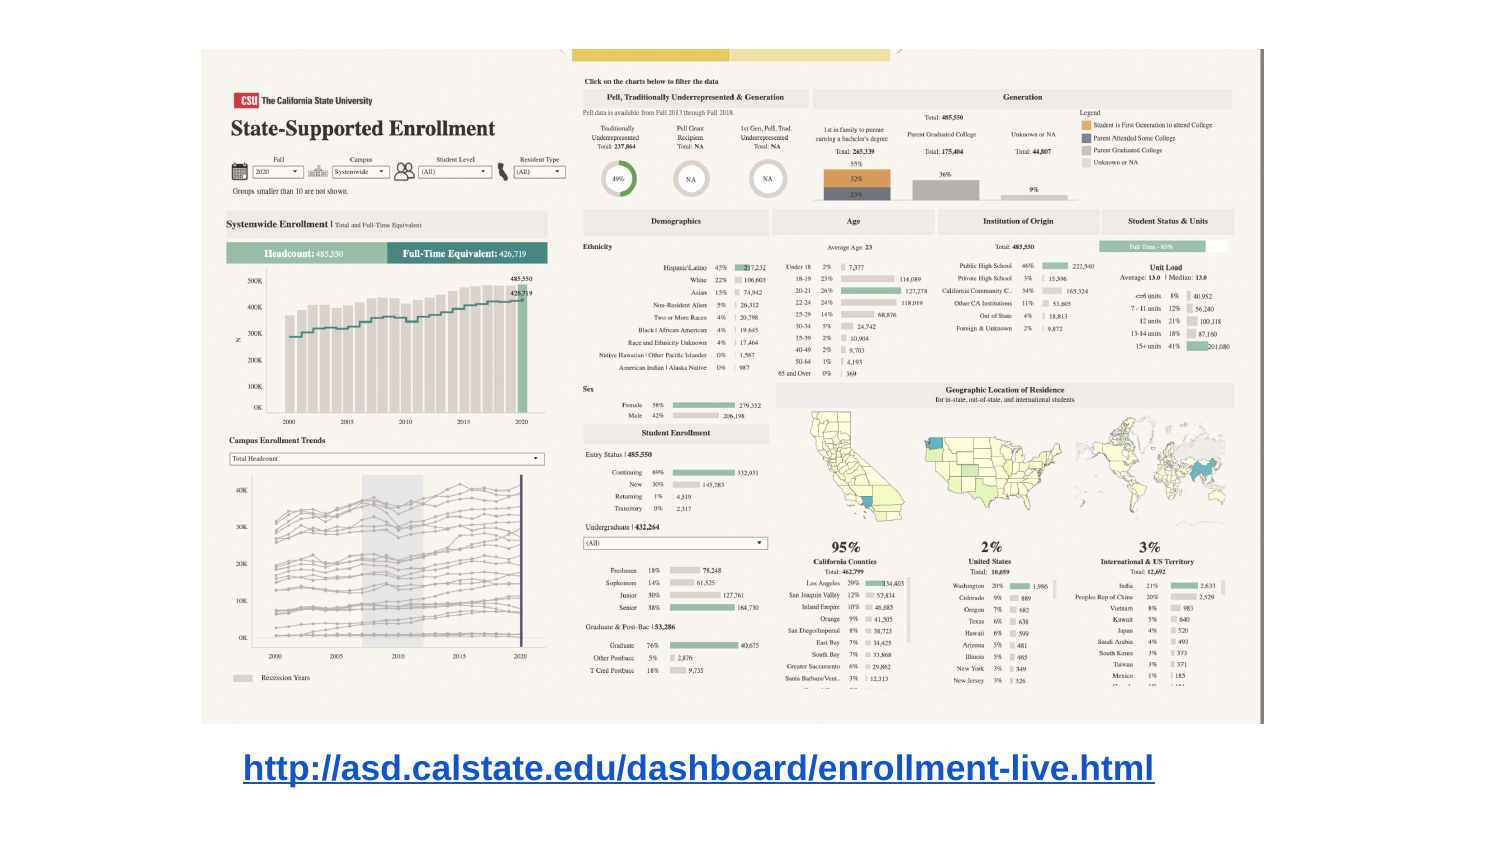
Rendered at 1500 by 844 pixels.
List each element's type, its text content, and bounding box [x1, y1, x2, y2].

text_box http://asd.calstate.edu/dashboard/enrollment-live.html [227, 723, 1279, 803]
picture [201, 49, 1264, 724]
